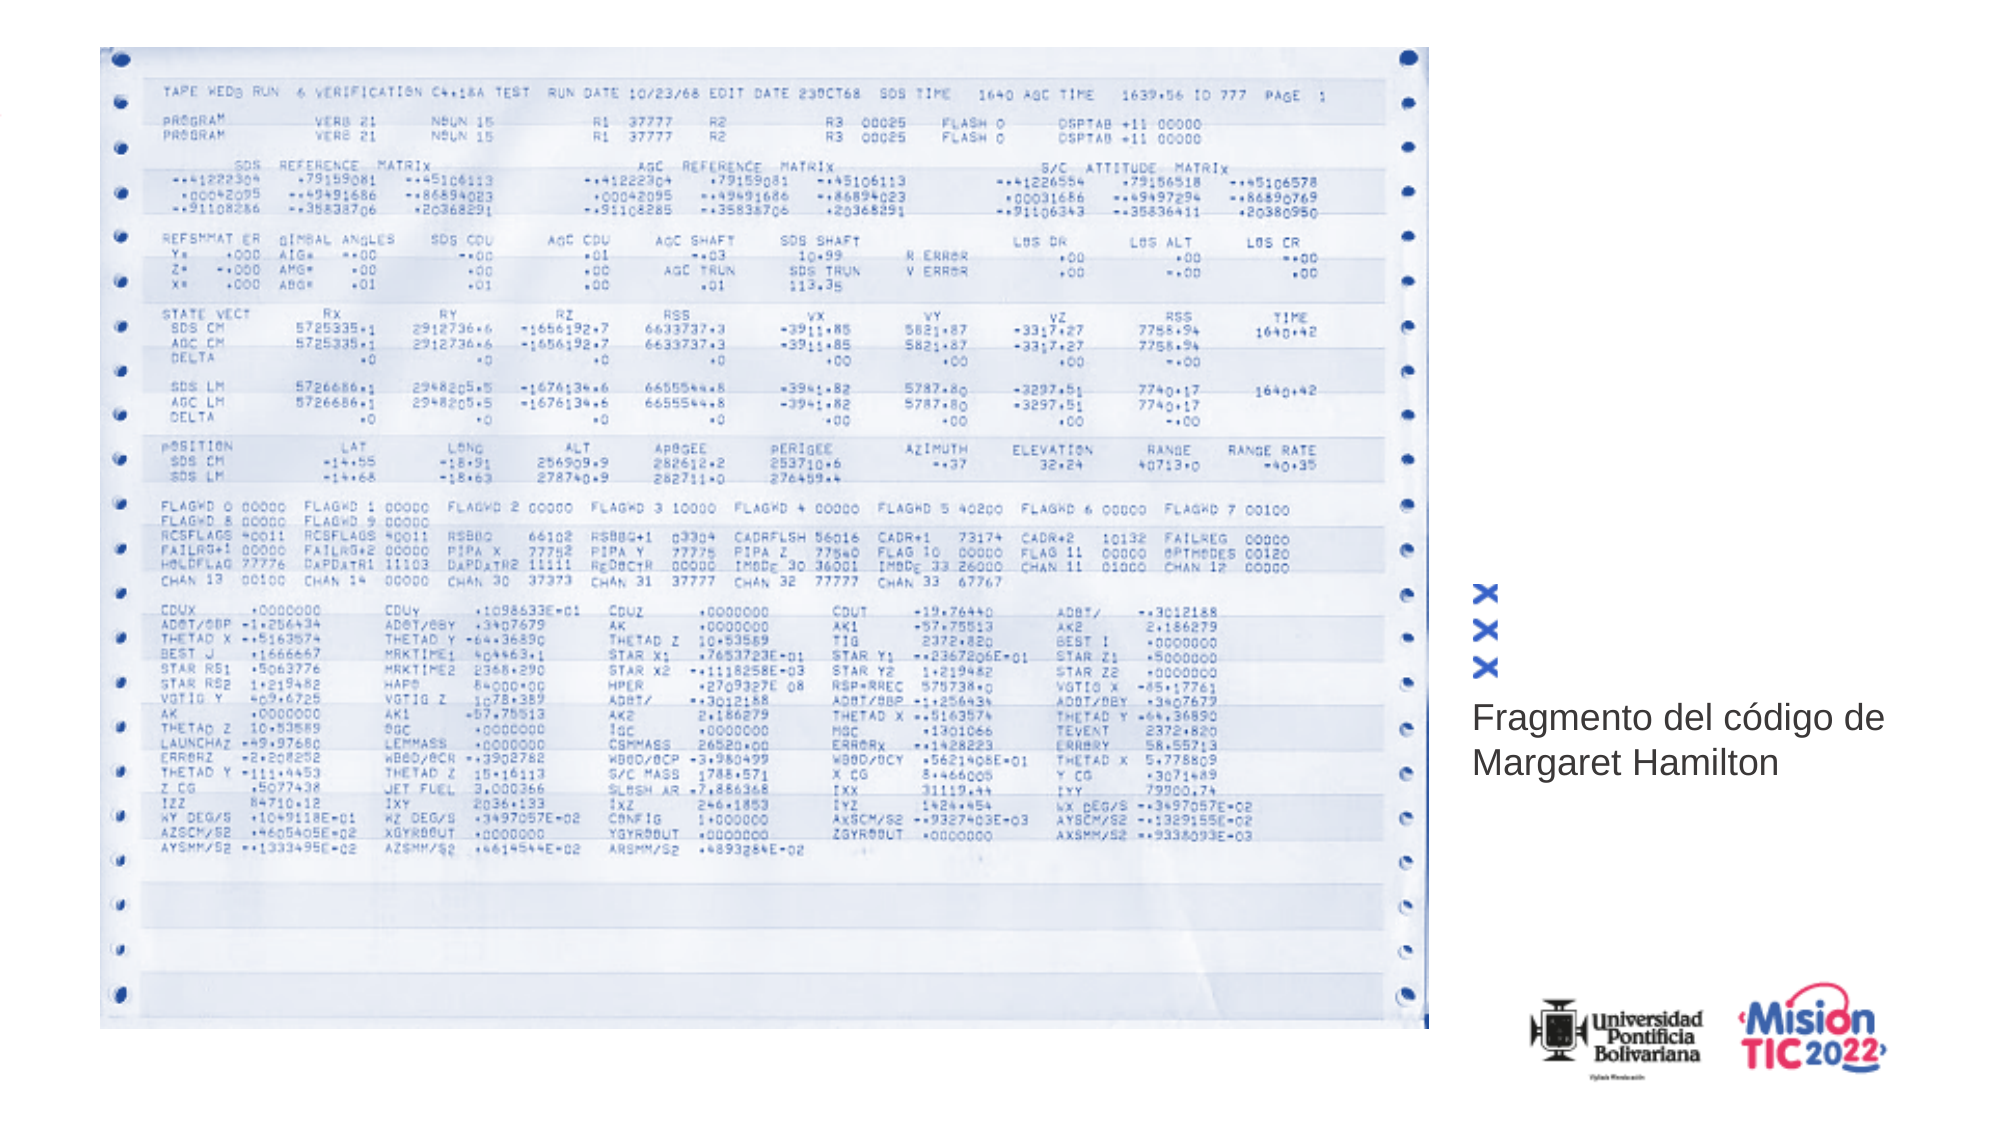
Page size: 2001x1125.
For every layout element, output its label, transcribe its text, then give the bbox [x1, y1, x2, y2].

picture [0, 1, 2000, 1124]
text_box Fragmento del código de Margaret Hamilton [1457, 685, 1967, 791]
